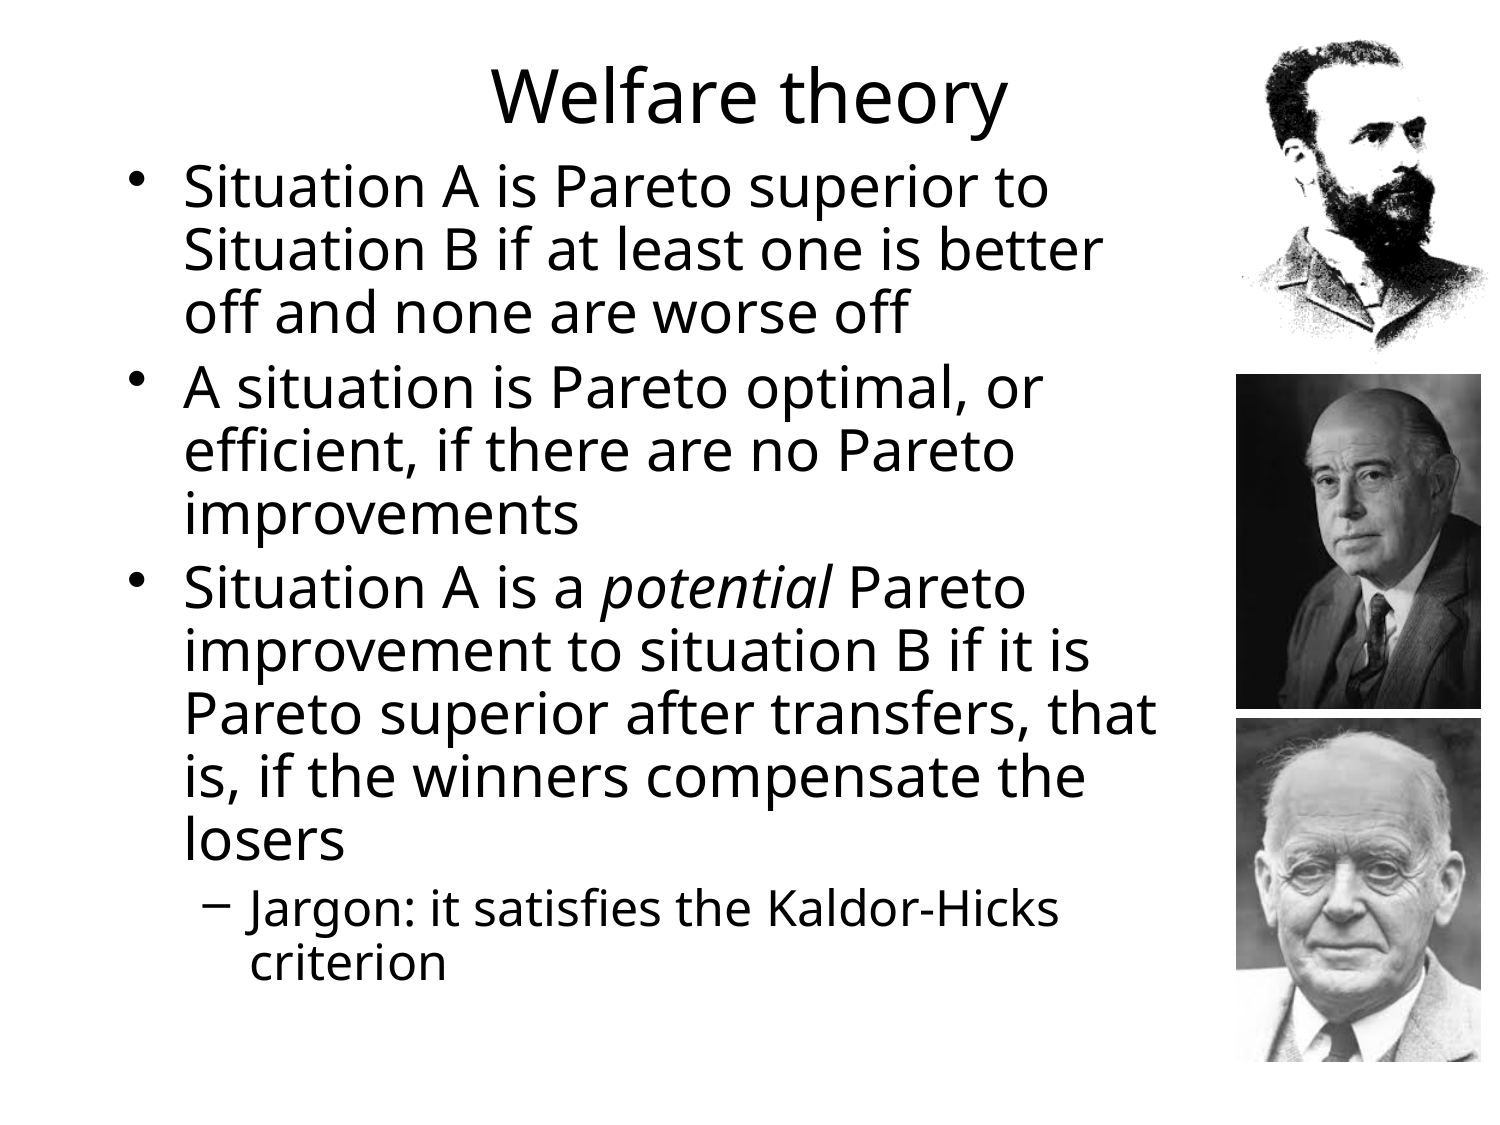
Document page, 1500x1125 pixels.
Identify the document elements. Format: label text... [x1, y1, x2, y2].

picture [1235, 374, 1482, 710]
picture [1235, 718, 1482, 1062]
title Welfare theory [112, 0, 1388, 188]
picture [1218, 9, 1499, 366]
list Situation A is Pareto superior to Situation B if at least one is better off and none are worse off A situation is Pareto optimal, or efficient, if there are no Pareto improvements Situation A is a potential Pareto improvement to situation B if it is Pareto superior after transfers, that is, if the winners compensate the losers Jargon: it satisfies the Kaldor-Hicks criterion [112, 149, 1188, 826]
